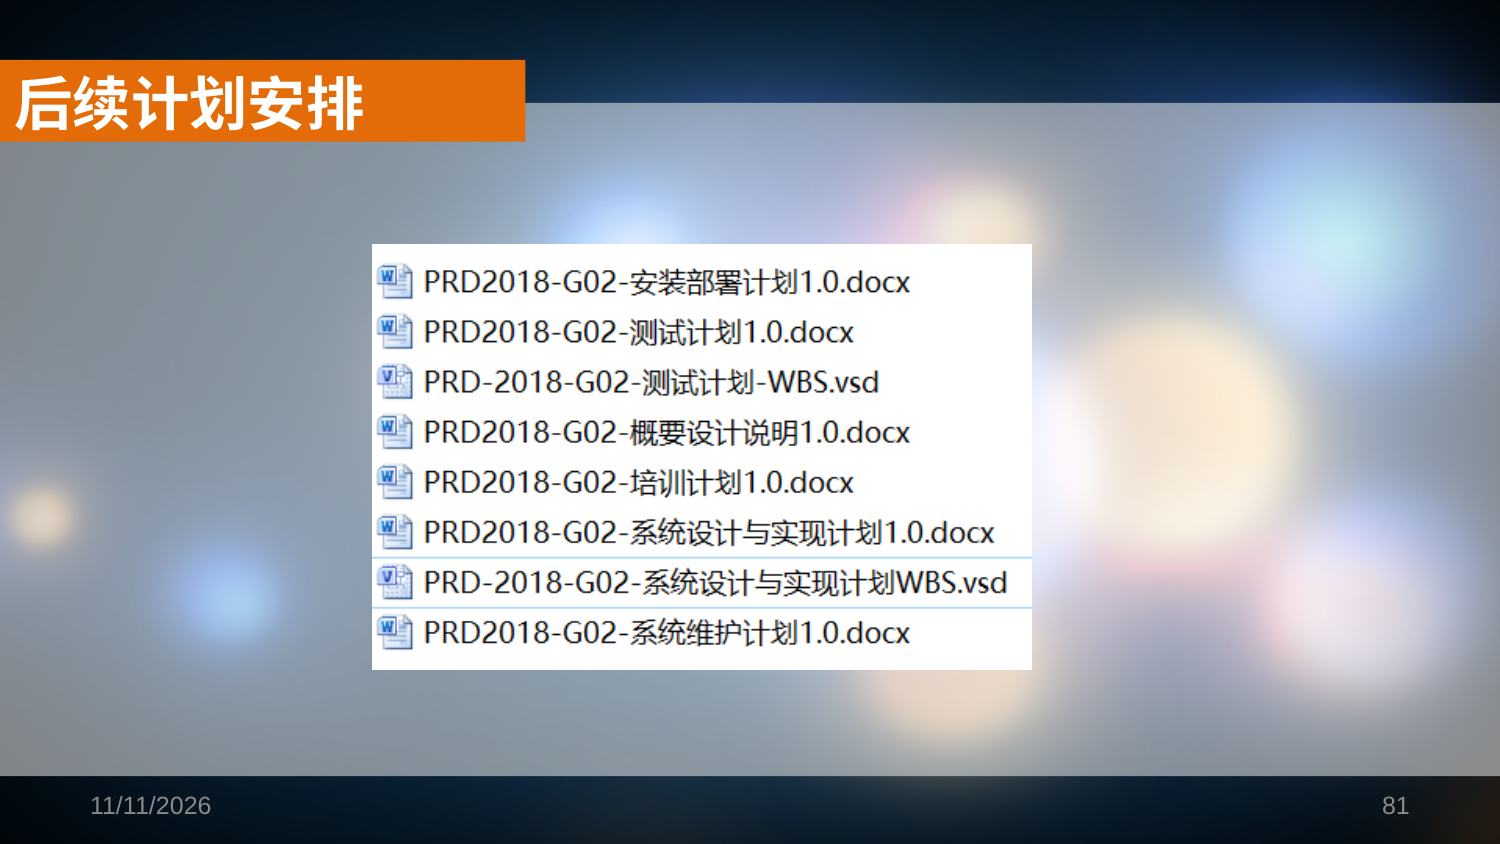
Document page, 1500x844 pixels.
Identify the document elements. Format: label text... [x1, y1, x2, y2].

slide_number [74, 781, 426, 828]
slide_number 81 [1074, 781, 1426, 828]
text_box [0, 102, 1500, 777]
picture [0, 0, 1500, 102]
picture [371, 244, 1032, 670]
picture [0, 777, 1500, 844]
text_box 后续计划安排 [0, 59, 963, 145]
